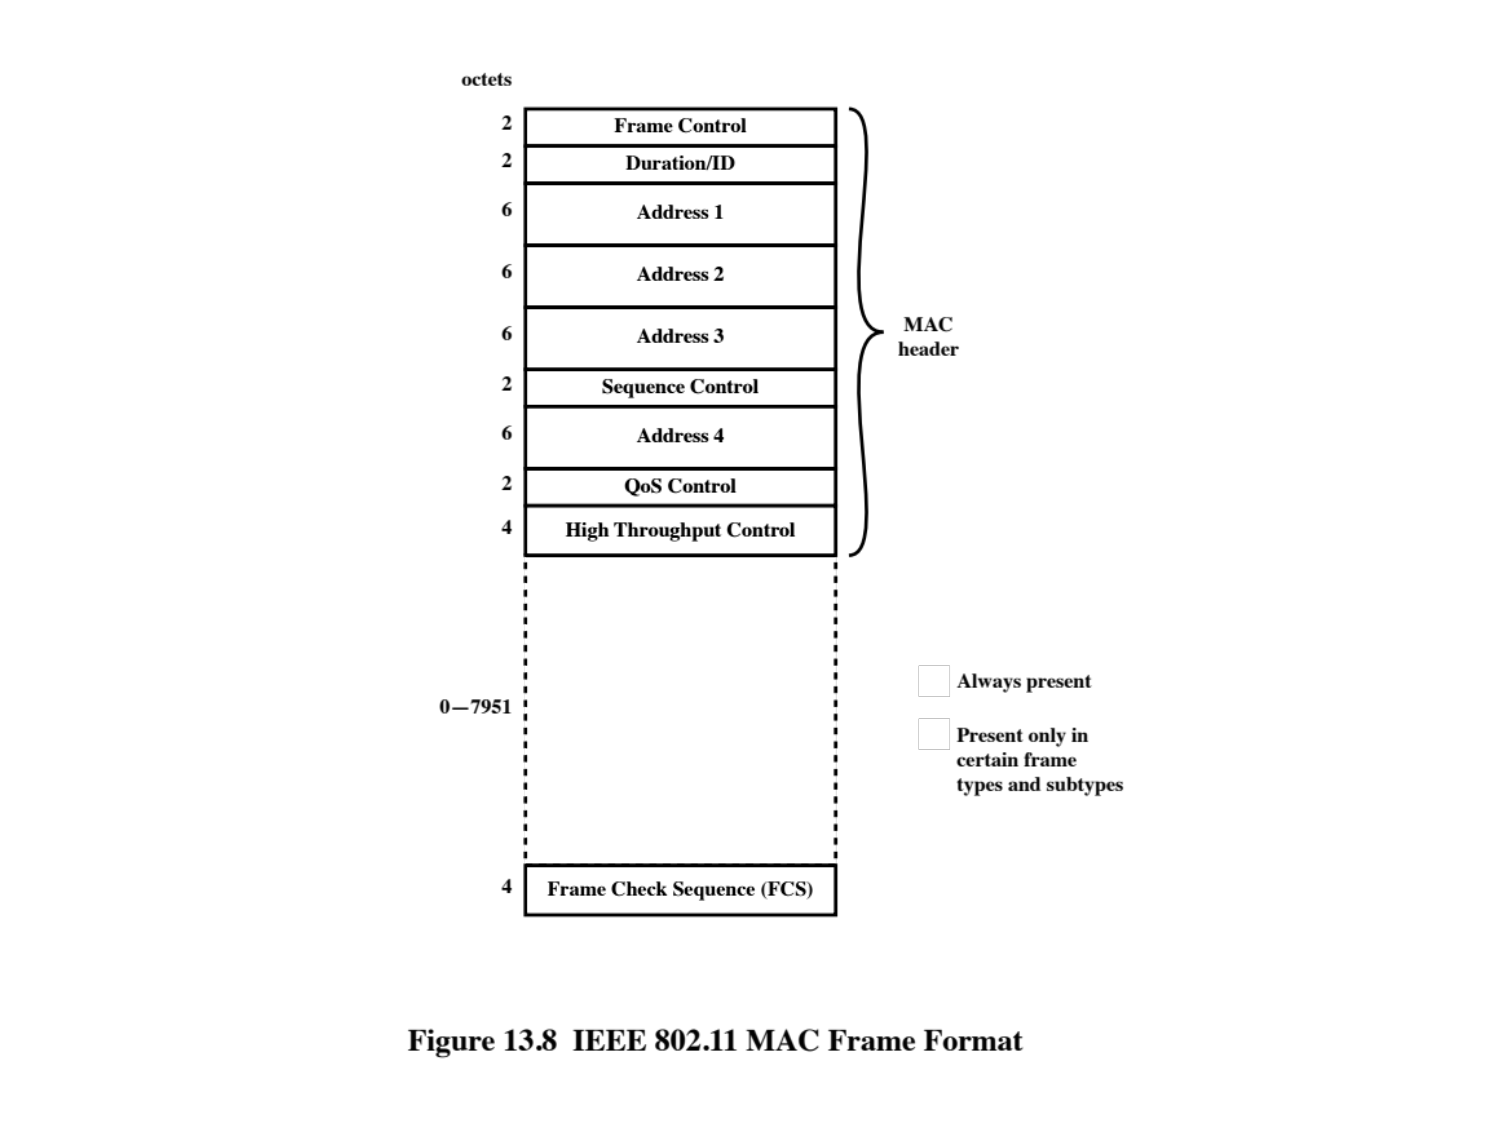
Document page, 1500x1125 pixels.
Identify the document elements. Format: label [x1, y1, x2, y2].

picture [349, 23, 1167, 1100]
